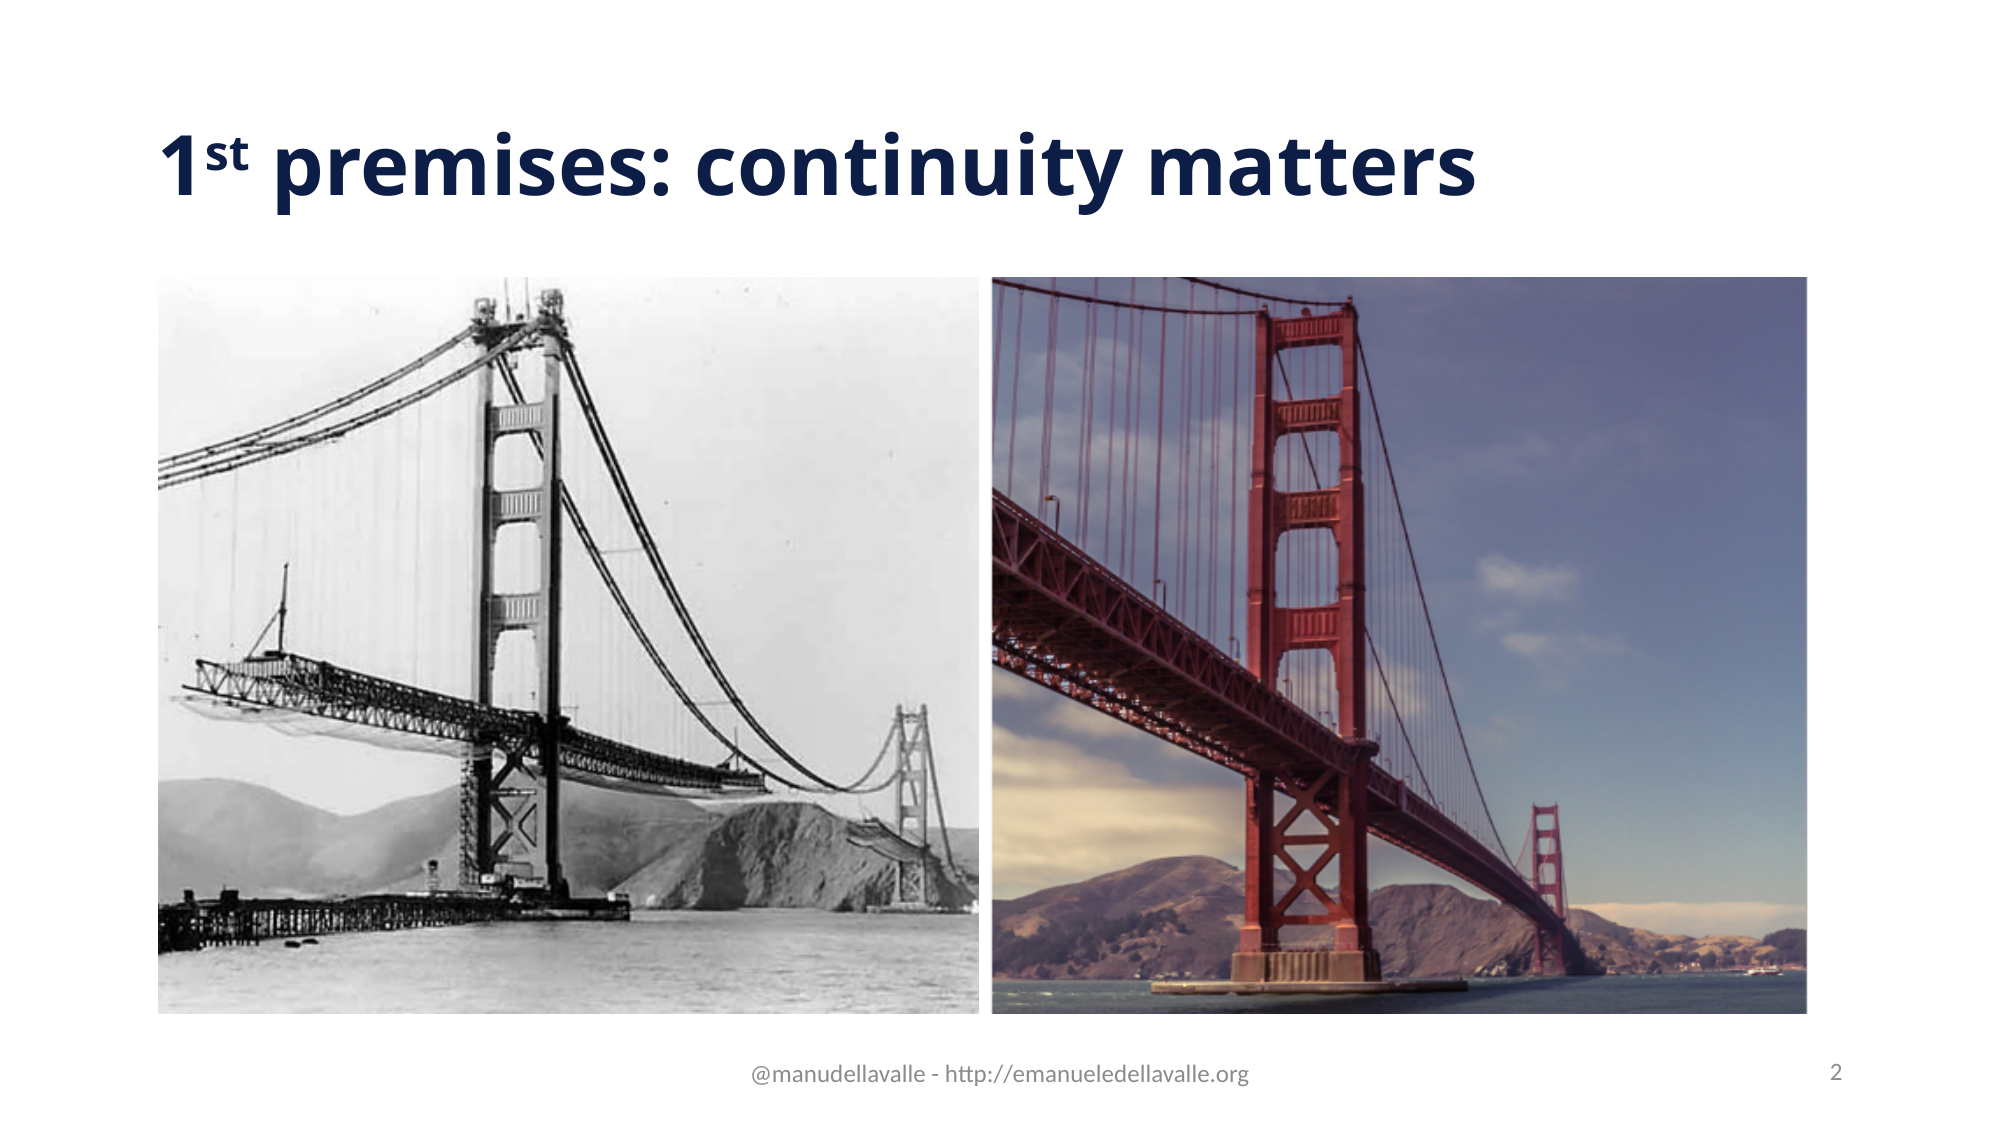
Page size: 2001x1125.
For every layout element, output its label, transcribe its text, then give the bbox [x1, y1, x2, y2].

title 1st premises: continuity matters [137, 59, 1502, 278]
picture [158, 277, 979, 1014]
footer @manudellavalle - http://emanueledellavalle.org [536, 1042, 1464, 1103]
picture [988, 277, 1809, 1014]
slide_number 2 [1498, 1042, 1863, 1103]
